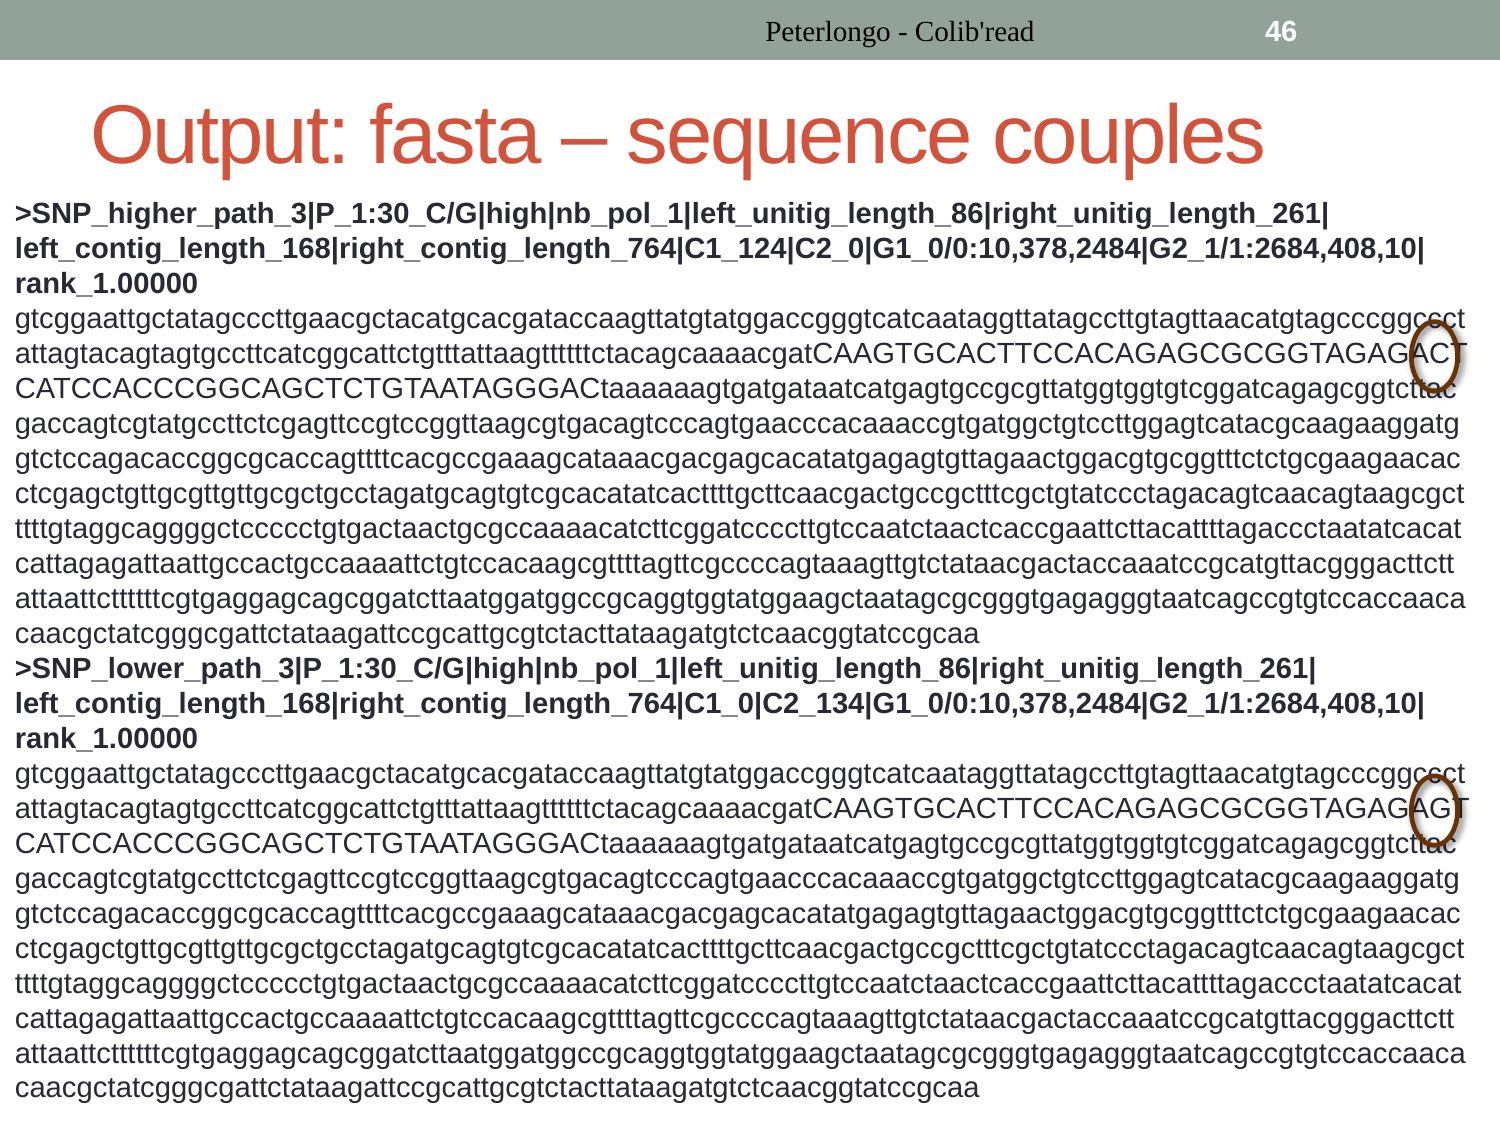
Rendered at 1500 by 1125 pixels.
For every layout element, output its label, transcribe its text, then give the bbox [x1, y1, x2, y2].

footer Peterlongo - Colib'read [562, 3, 1238, 57]
slide_number 46 [1250, 3, 1425, 57]
text_box [1410, 775, 1459, 847]
title Output: fasta – sequence couples [75, 49, 1425, 187]
text_box >SNP_higher_path_3|P_1:30_C/G|high|nb_pol_1|left_unitig_length_86|right_unitig_length_261|left_contig_length_168|right_contig_length_764|C1_124|C2_0|G1_0/0:10,378,2484|G2_1/1:2684,408,10|rank_1.00000 gtcggaattgctatagcccttgaacgctacatgcacgataccaagttatgtatggaccgggtcatcaataggttatagccttgtagttaacatgtagcccggccctattagtacagtagtgccttcatcggcattctgtttattaagttttttctacagcaaaacgatCAAGTGCACTTCCACAGAGCGCGGTAGAGACTCATCCACCCGGCAGCTCTGTAATAGGGACtaaaaaagtgatgataatcatgagtgccgcgttatggtggtgtcggatcagagcggtcttacgaccagtcgtatgccttctcgagttccgtccggttaagcgtgacagtcccagtgaacccacaaaccgtgatggctgtccttggagtcatacgcaagaaggatggtctccagacaccggcgcaccagttttcacgccgaaagcataaacgacgagcacatatgagagtgttagaactggacgtgcggtttctctgcgaagaacacctcgagctgttgcgttgttgcgctgcctagatgcagtgtcgcacatatcacttttgcttcaacgactgccgctttcgctgtatccctagacagtcaacagtaagcgctttttgtaggcaggggctccccctgtgactaactgcgccaaaacatcttcggatccccttgtccaatctaactcaccgaattcttacattttagaccctaatatcacatcattagagattaattgccactgccaaaattctgtccacaagcgttttagttcgccccagtaaagttgtctataacgactaccaaatccgcatgttacgggacttcttattaattcttttttcgtgaggagcagcggatcttaatggatggccgcaggtggtatggaagctaatagcgcgggtgagagggtaatcagccgtgtccaccaacacaacgctatcgggcgattctataagattccgcattgcgtctacttataagatgtctcaacggtatccgcaa >SNP_lower_path_3|P_1:30_C/G|high|nb_pol_1|left_unitig_length_86|right_unitig_length_261|left_contig_length_168|right_contig_length_764|C1_0|C2_134|G1_0/0:10,378,2484|G2_1/1:2684,408,10|rank_1.00000 gtcggaattgctatagcccttgaacgctacatgcacgataccaagttatgtatggaccgggtcatcaataggttatagccttgtagttaacatgtagcccggccctattagtacagtagtgccttcatcggcattctgtttattaagttttttctacagcaaaacgatCAAGTGCACTTCCACAGAGCGCGGTAGAGAGTCATCCACCCGGCAGCTCTGTAATAGGGACtaaaaaagtgatgataatcatgagtgccgcgttatggtggtgtcggatcagagcggtcttacgaccagtcgtatgccttctcgagttccgtccggttaagcgtgacagtcccagtgaacccacaaaccgtgatggctgtccttggagtcatacgcaagaaggatggtctccagacaccggcgcaccagttttcacgccgaaagcataaacgacgagcacatatgagagtgttagaactggacgtgcggtttctctgcgaagaacacctcgagctgttgcgttgttgcgctgcctagatgcagtgtcgcacatatcacttttgcttcaacgactgccgctttcgctgtatccctagacagtcaacagtaagcgctttttgtaggcaggggctccccctgtgactaactgcgccaaaacatcttcggatccccttgtccaatctaactcaccgaattcttacattttagaccctaatatcacatcattagagattaattgccactgccaaaattctgtccacaagcgttttagttcgccccagtaaagttgtctataacgactaccaaatccgcatgttacgggacttcttattaattcttttttcgtgaggagcagcggatcttaatggatggccgcaggtggtatggaagctaatagcgcgggtgagagggtaatcagccgtgtccaccaacacaacgctatcgggcgattctataagattccgcattgcgtctacttataagatgtctcaacggtatccgcaa [0, 187, 1487, 1112]
text_box [1410, 320, 1459, 392]
